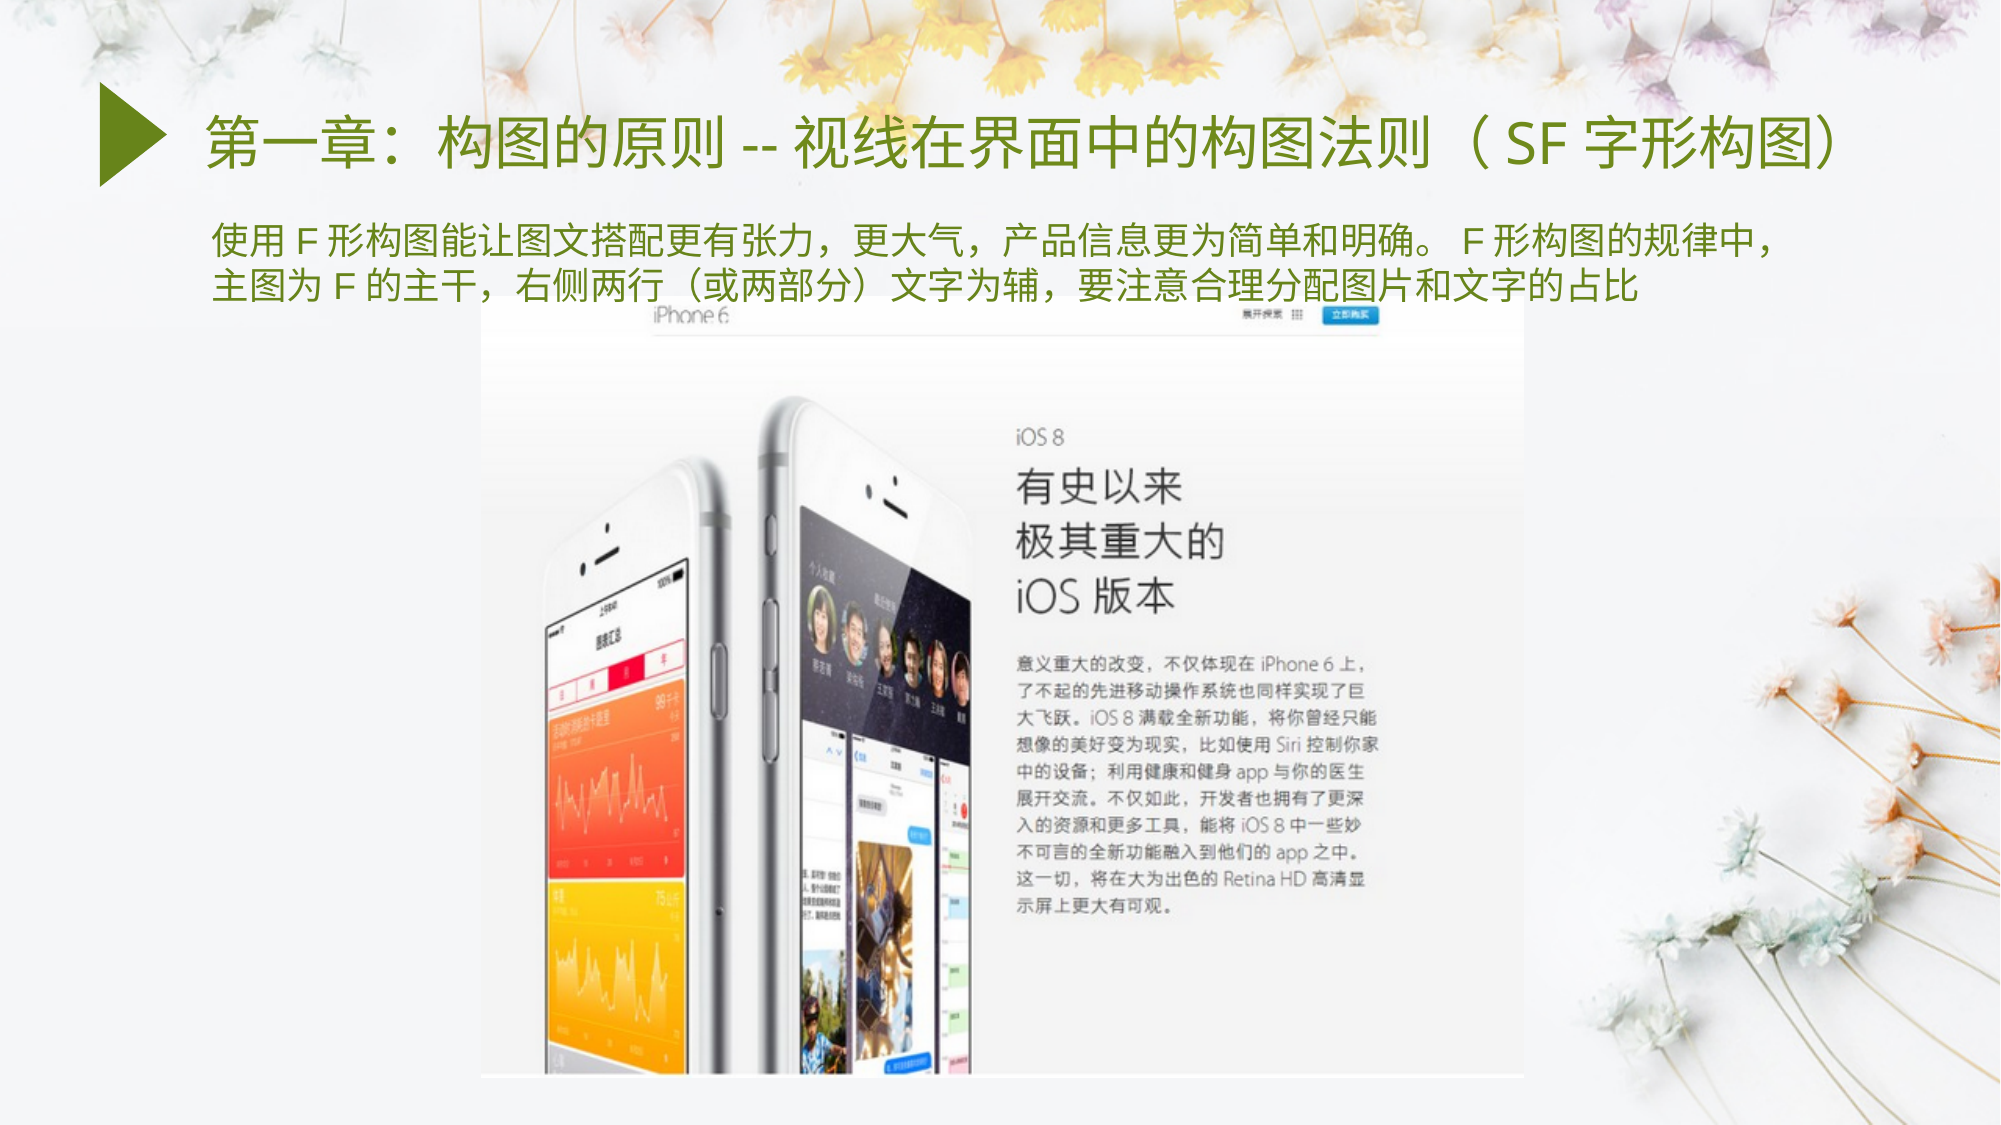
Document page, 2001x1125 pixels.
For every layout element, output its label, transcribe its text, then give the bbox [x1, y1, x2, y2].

picture [0, 0, 2001, 1125]
text_box 使用F形构图能让图文搭配更有张力，更大气，产品信息更为简单和明确。F形构图的规律中，主图为F的主干，右侧两行（或两部分）文字为辅，要注意合理分配图片和文字的占比 [197, 209, 1820, 315]
title 第一章：构图的原则--视线在界面中的构图法则（SF字形构图） [188, 86, 2000, 266]
